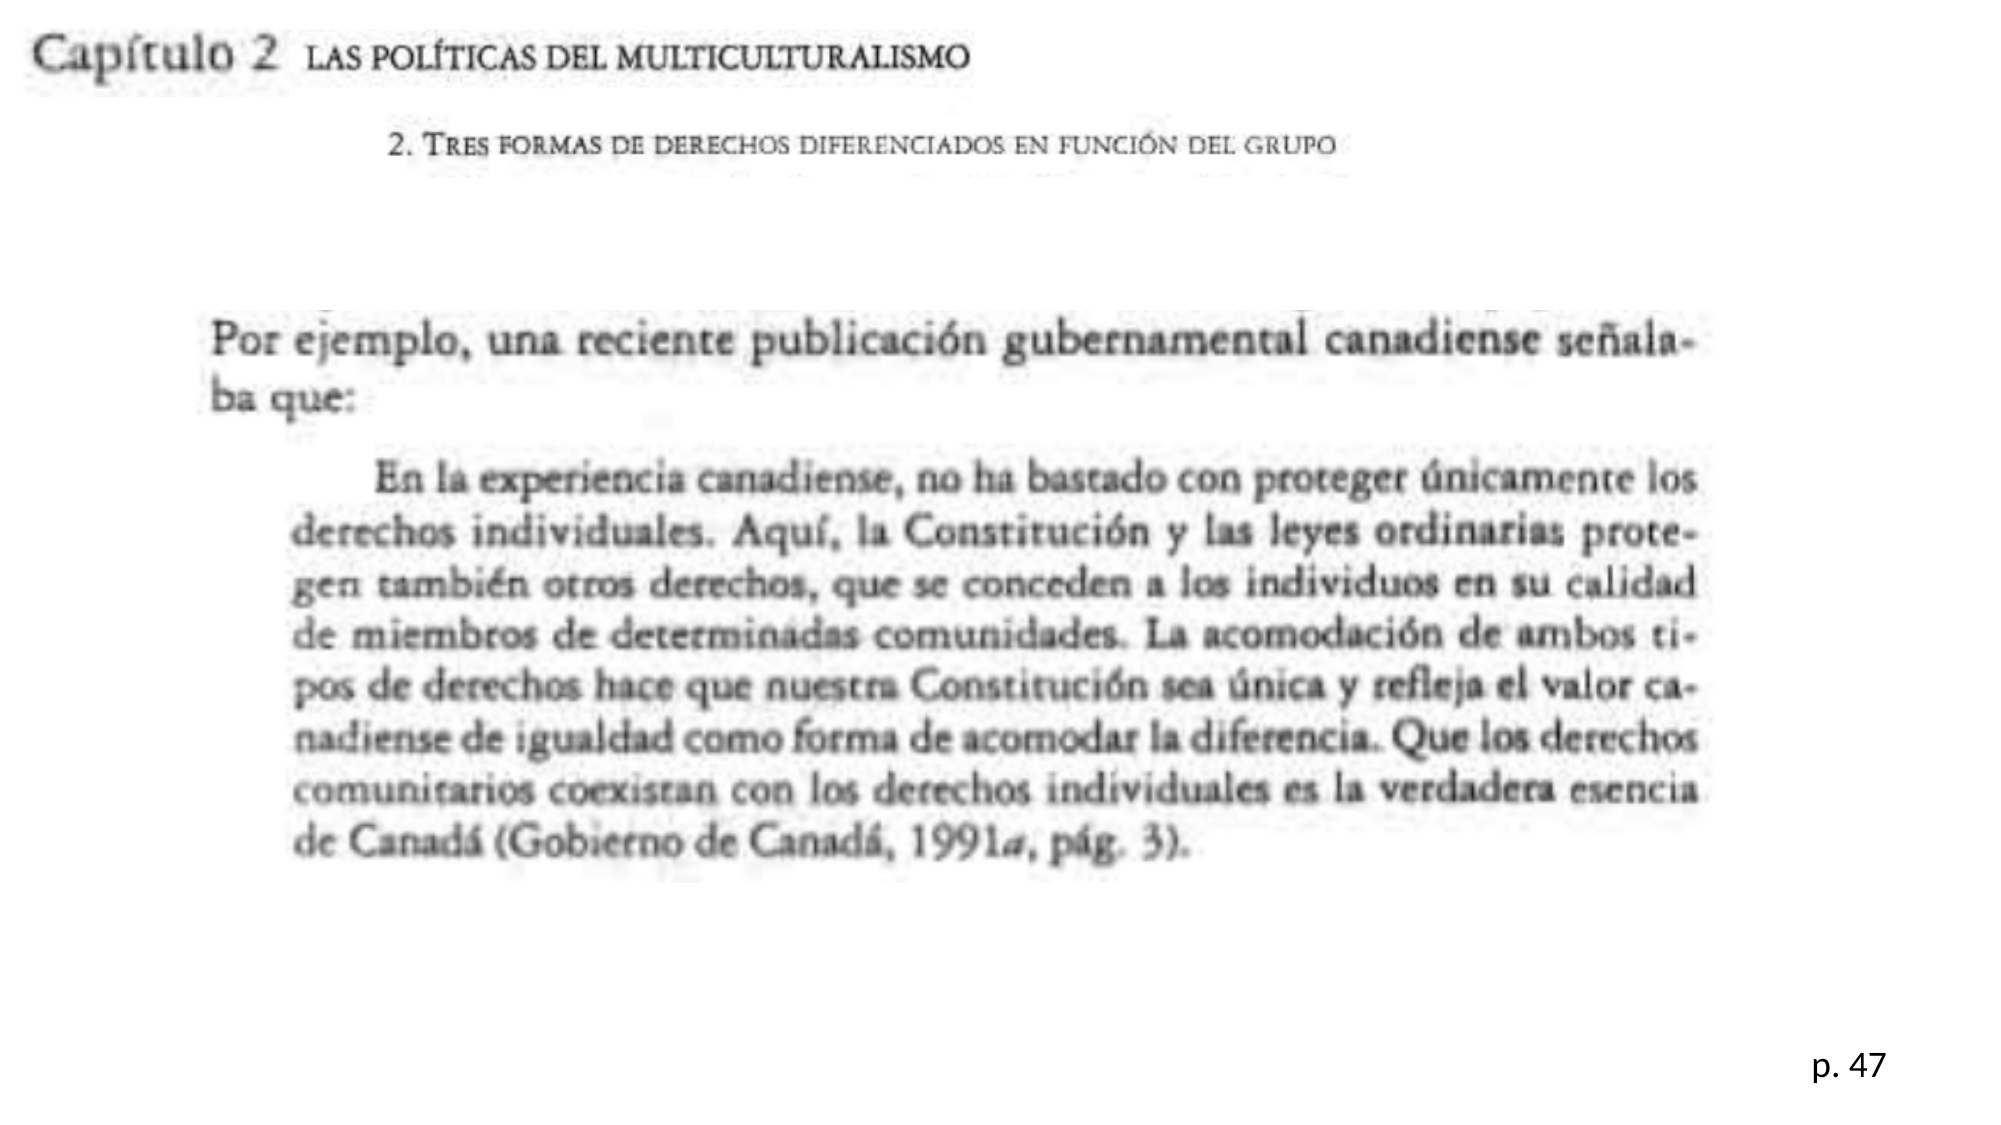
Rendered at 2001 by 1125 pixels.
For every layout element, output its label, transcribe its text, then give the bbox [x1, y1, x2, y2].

picture [0, 0, 1369, 178]
picture [182, 310, 1736, 883]
text_box p. 47 [1796, 1032, 1974, 1092]
